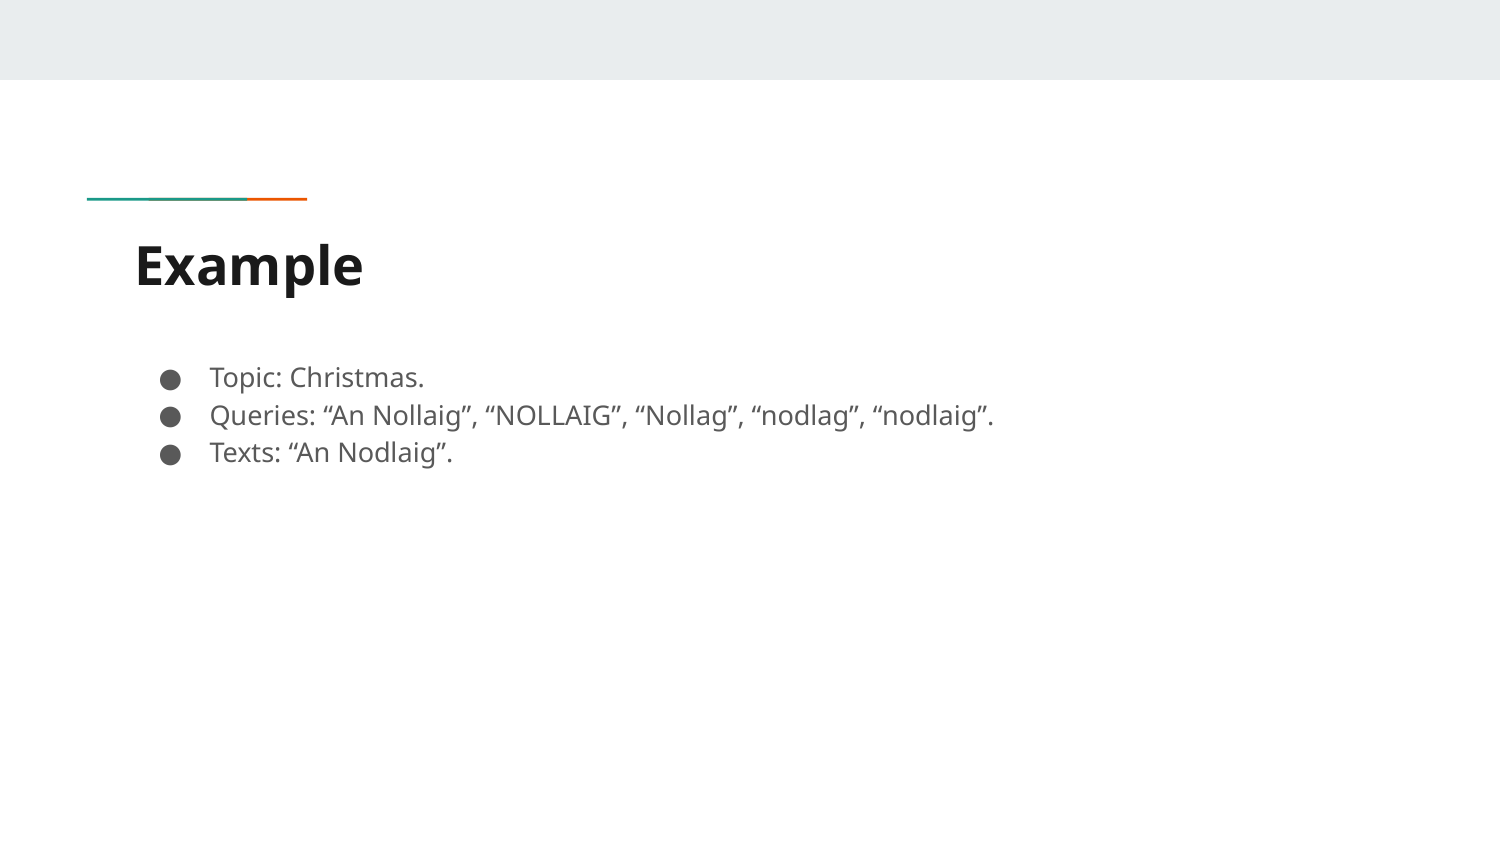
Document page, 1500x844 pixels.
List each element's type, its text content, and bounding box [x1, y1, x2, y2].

list Topic: Christmas. Queries: “An Nollaig”, “NOLLAIG”, “Nollag”, “nodlag”, “nodlaig”. Texts: “An Nodlaig”. [119, 341, 1381, 712]
title Example [119, 216, 1381, 305]
